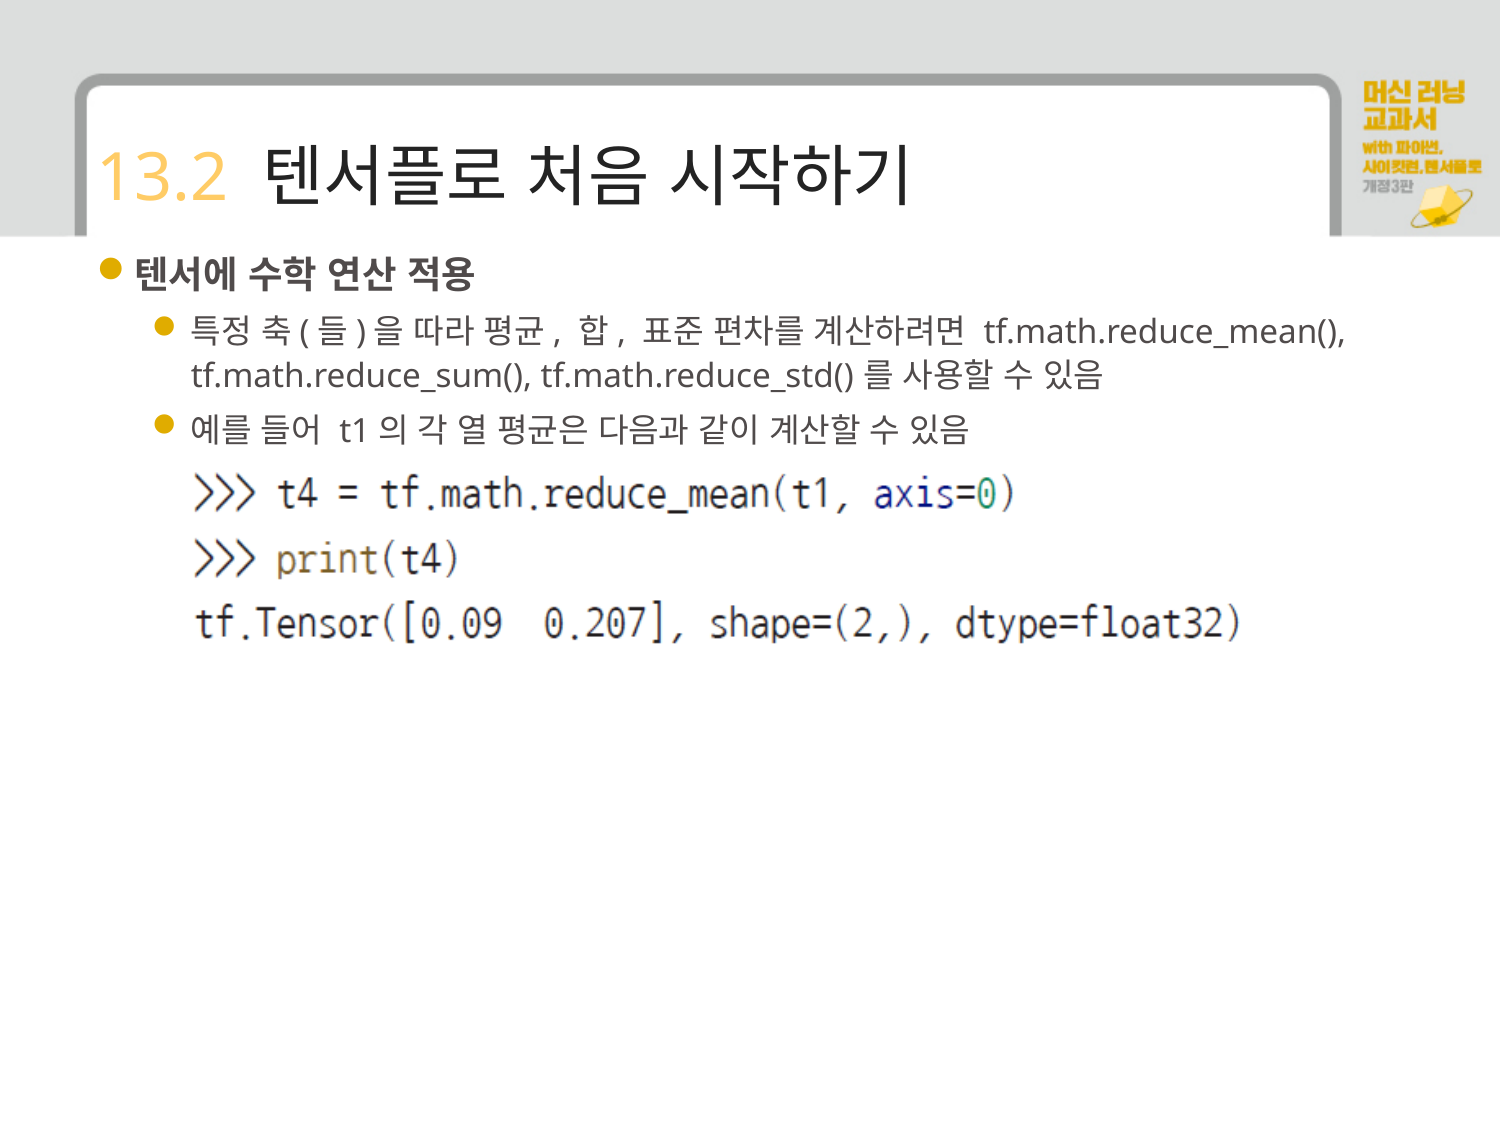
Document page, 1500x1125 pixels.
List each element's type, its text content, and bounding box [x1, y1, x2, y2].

list 텐서에 수학 연산 적용 특정 축(들)을 따라 평균, 합, 표준 편차를 계산하려면 tf.math.reduce_mean(), tf.math.reduce_sum(), tf.math.reduce_std()를 사용할 수 있음 예를 들어 t1의 각 열 평균은 다음과 같이 계산할 수 있음 [81, 239, 1412, 1054]
picture [0, 0, 1500, 1125]
title 13.2 텐서플로 처음 시작하기 [81, 90, 1412, 222]
